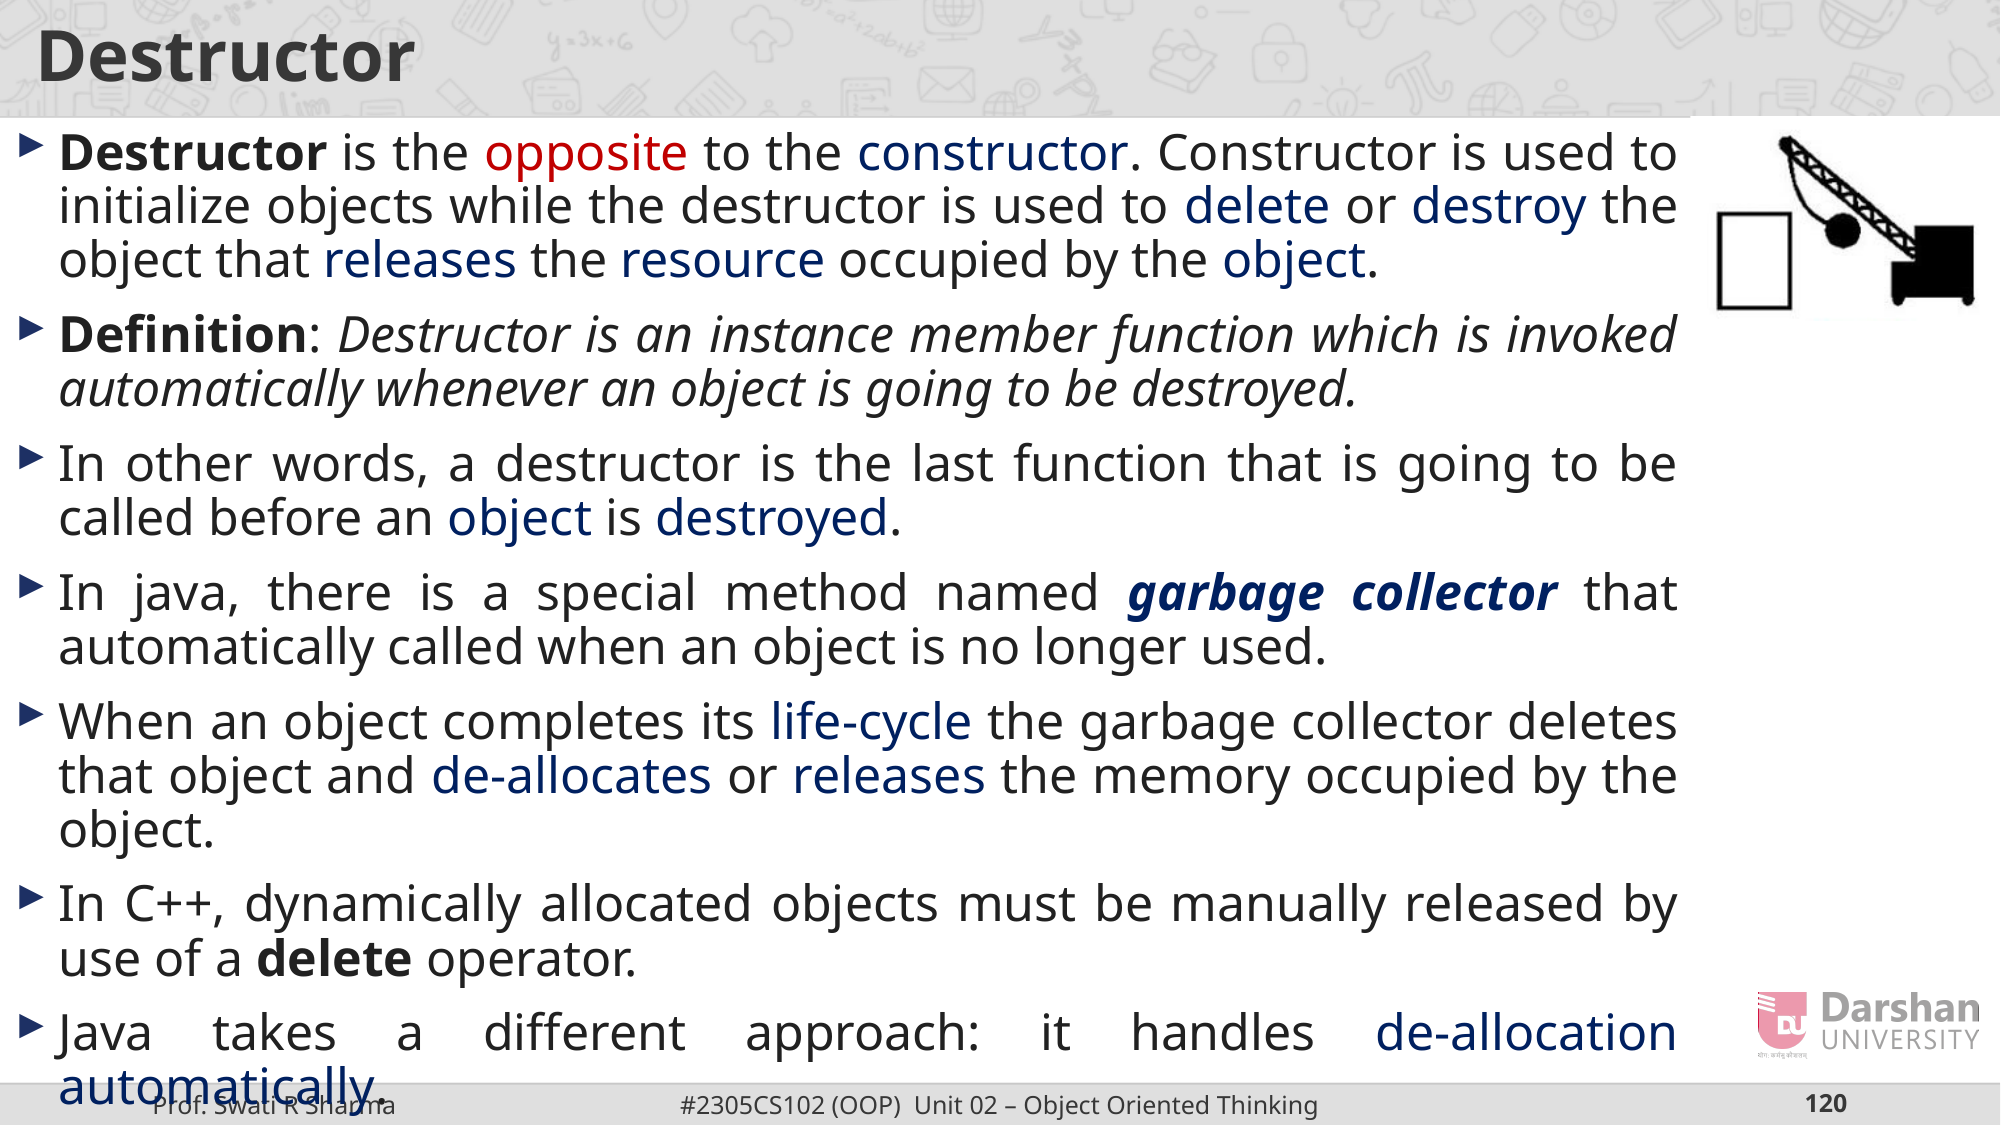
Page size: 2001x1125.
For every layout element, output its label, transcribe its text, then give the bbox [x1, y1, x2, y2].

title Declaring an Object [1758, 992, 1979, 1059]
picture [1690, 116, 2000, 321]
list Destructor is the opposite to the constructor. Constructor is used to initialize objects while the destructor is used to delete or destroy the object that releases the resource occupied by the object. Definition: Destructor is an instance member function which is invoked automatically whenever an object is going to be destroyed. In other words, a destructor is the last function that is going to be called before an object is destroyed. In java, there is a special method named garbage collector that automatically called when an object is no longer used. When an object completes its life-cycle the garbage collector deletes that object and de-allocates or releases the memory occupied by the object. In C++, dynamically allocated objects must be manually released by use of a delete operator. Java takes a different approach: it handles de-allocation automatically. The technique that accomplishes this is known as “garbage collection”. [0, 119, 1694, 1037]
title Destructor [0, 0, 2000, 117]
